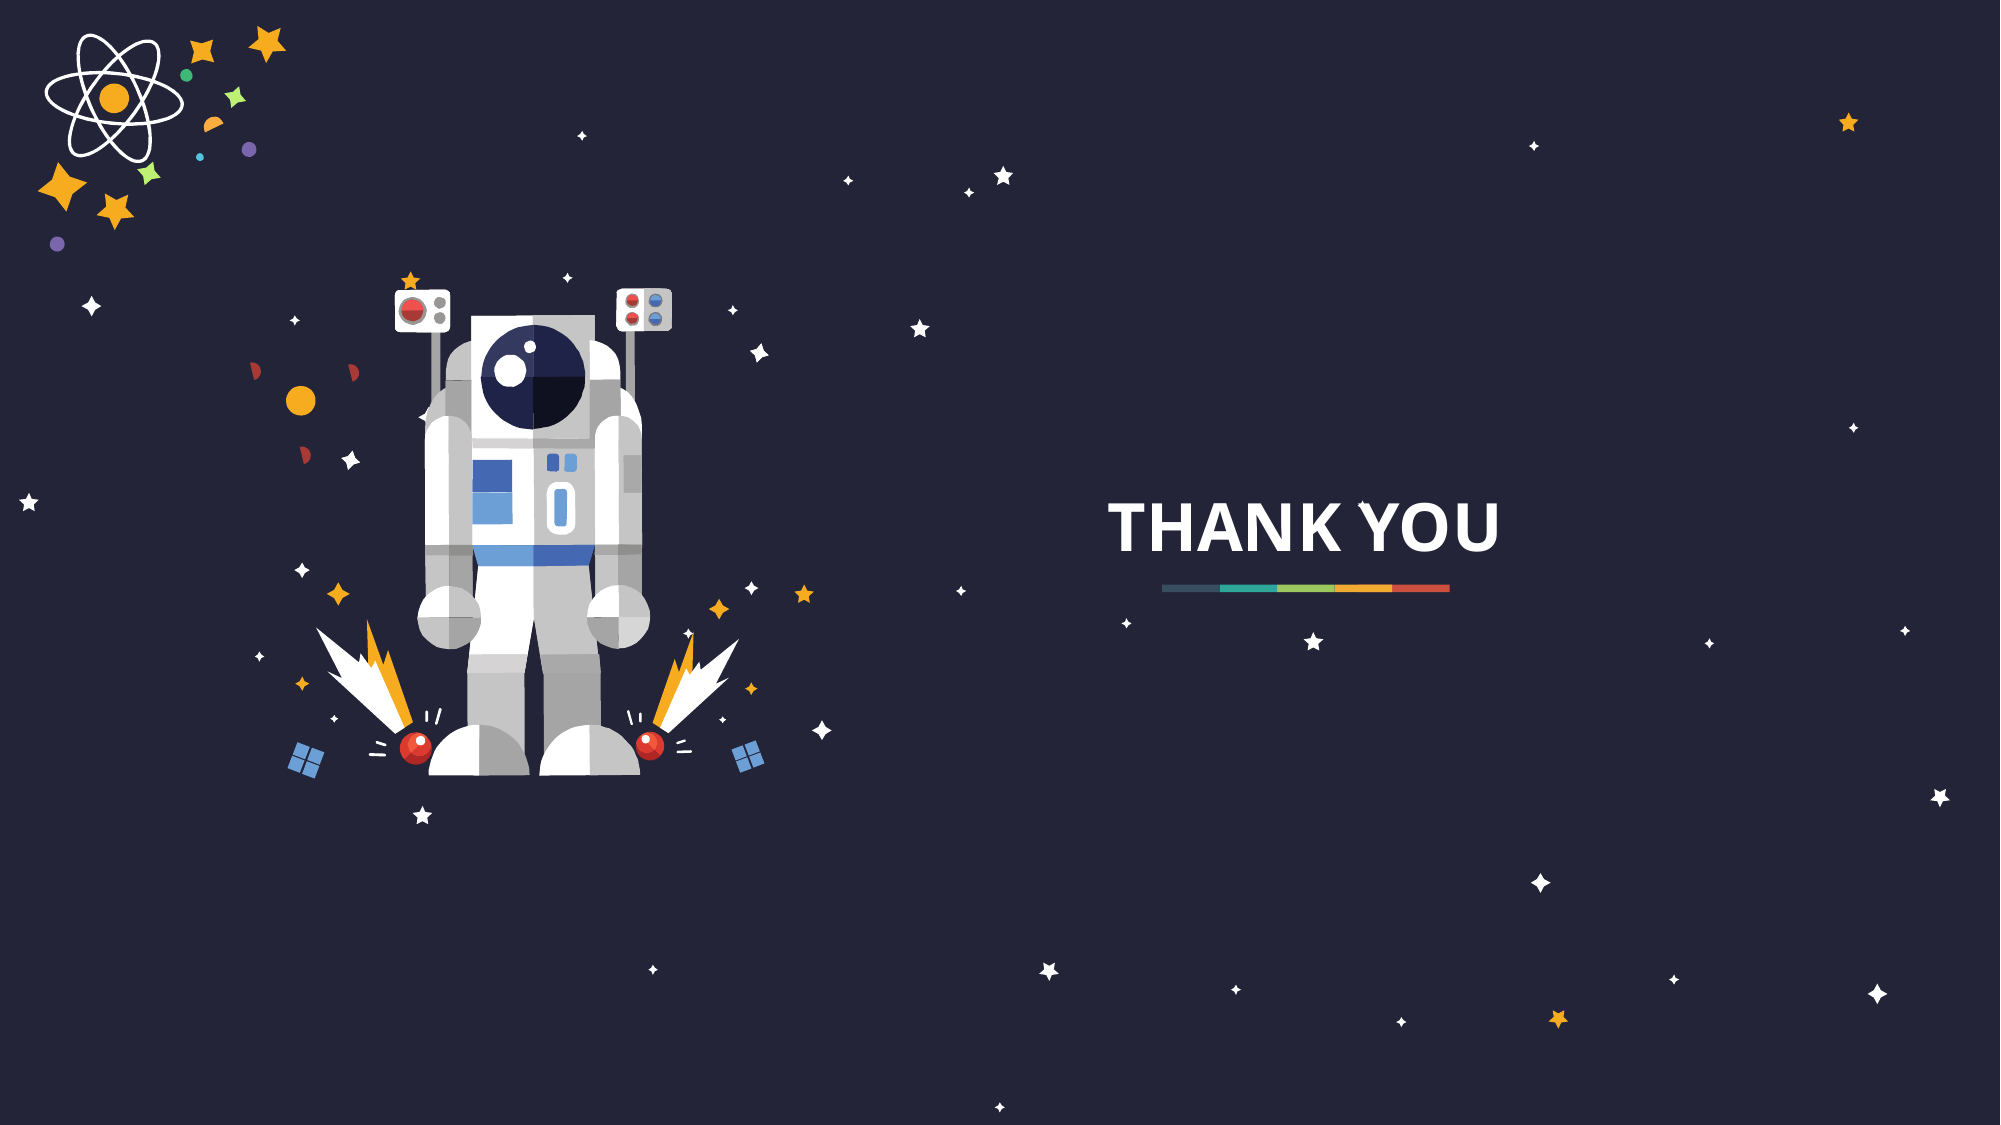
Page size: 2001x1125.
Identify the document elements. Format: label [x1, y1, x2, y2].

text_box [577, 130, 587, 141]
text_box [1529, 140, 1540, 152]
text_box [18, 187, 1950, 1113]
text_box [1848, 422, 1859, 433]
text_box [1838, 112, 1859, 132]
text_box [993, 165, 1014, 185]
text_box [1899, 625, 1911, 637]
text_box [843, 175, 854, 186]
